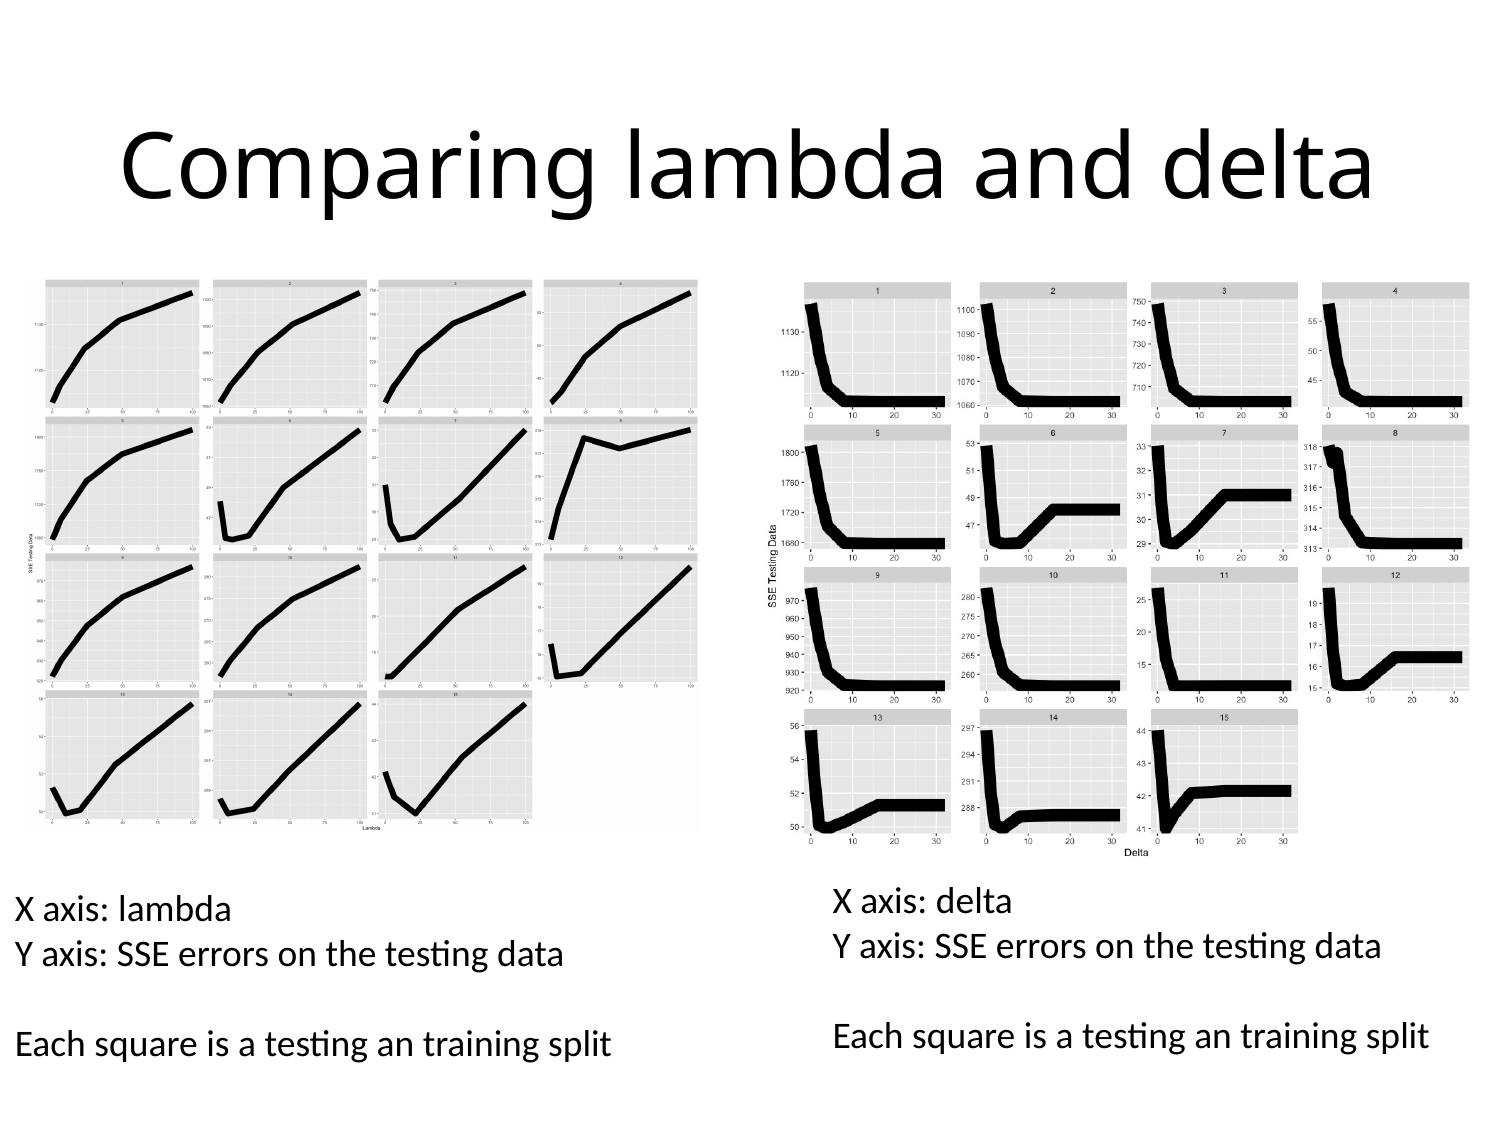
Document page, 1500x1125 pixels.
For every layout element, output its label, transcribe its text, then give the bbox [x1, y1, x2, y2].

picture [26, 277, 700, 833]
text_box X axis: lambda Y axis: SSE errors on the testing data Each square is a testing an training split [0, 876, 775, 1072]
picture [763, 277, 1474, 863]
title Comparing lambda and delta [103, 59, 1397, 278]
text_box X axis: delta Y axis: SSE errors on the testing data Each square is a testing an training split [817, 868, 1500, 1063]
